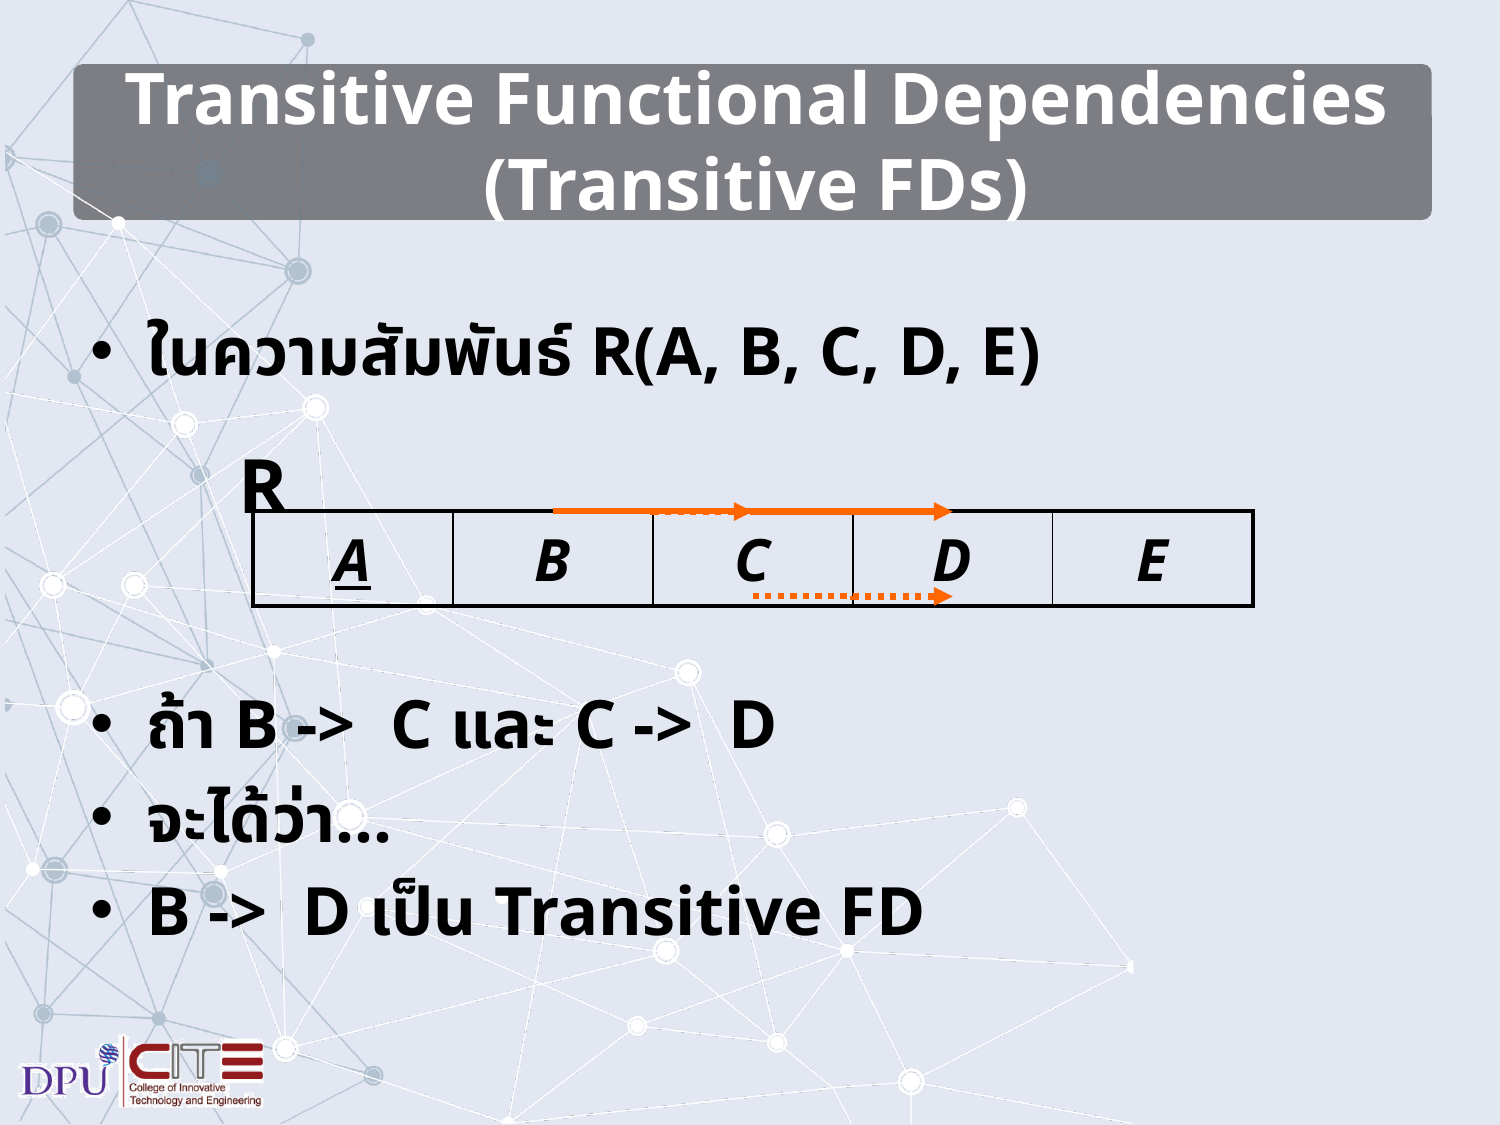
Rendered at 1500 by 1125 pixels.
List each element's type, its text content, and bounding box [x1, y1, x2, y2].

picture [0, 0, 1140, 1125]
table_header E [1053, 513, 1251, 604]
table_header C [758, 515, 847, 604]
title Transitive Functional Dependencies (Transitive FDs) [53, 45, 1459, 233]
table_header D [858, 513, 1052, 604]
text_box R [224, 431, 304, 536]
table_header C [658, 514, 747, 604]
list ในความสัมพันธ์ R(A, B, C, D, E) ถ้า B -> C และ C -> D จะได้ว่า... B -> D เป็น Transitive FD [75, 208, 1425, 1000]
table_header B [454, 513, 647, 604]
table_header A [255, 513, 452, 604]
